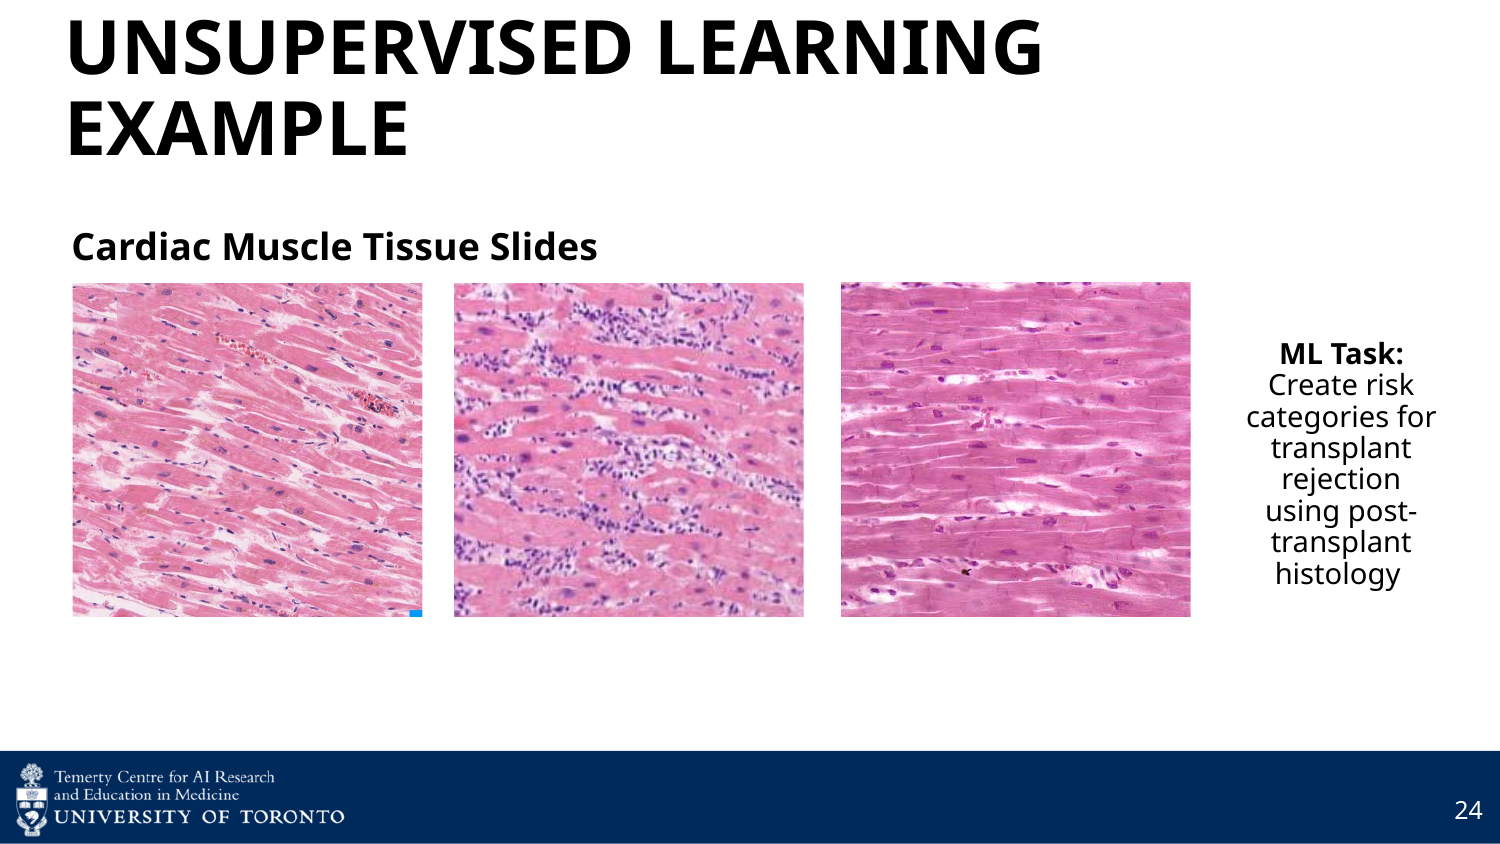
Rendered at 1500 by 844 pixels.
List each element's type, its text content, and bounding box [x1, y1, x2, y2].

list ML Task: Create risk categories for transplant rejection using post-transplant histology [1227, 324, 1455, 564]
slide_number 24 [1439, 779, 1500, 844]
picture [454, 283, 804, 617]
picture [0, 758, 363, 844]
picture [841, 282, 1191, 617]
text_box UNSUPERVISED LEARNING EXAMPLE [49, 46, 1384, 187]
picture [72, 283, 423, 617]
text_box Cardiac Muscle Tissue Slides [56, 207, 671, 282]
